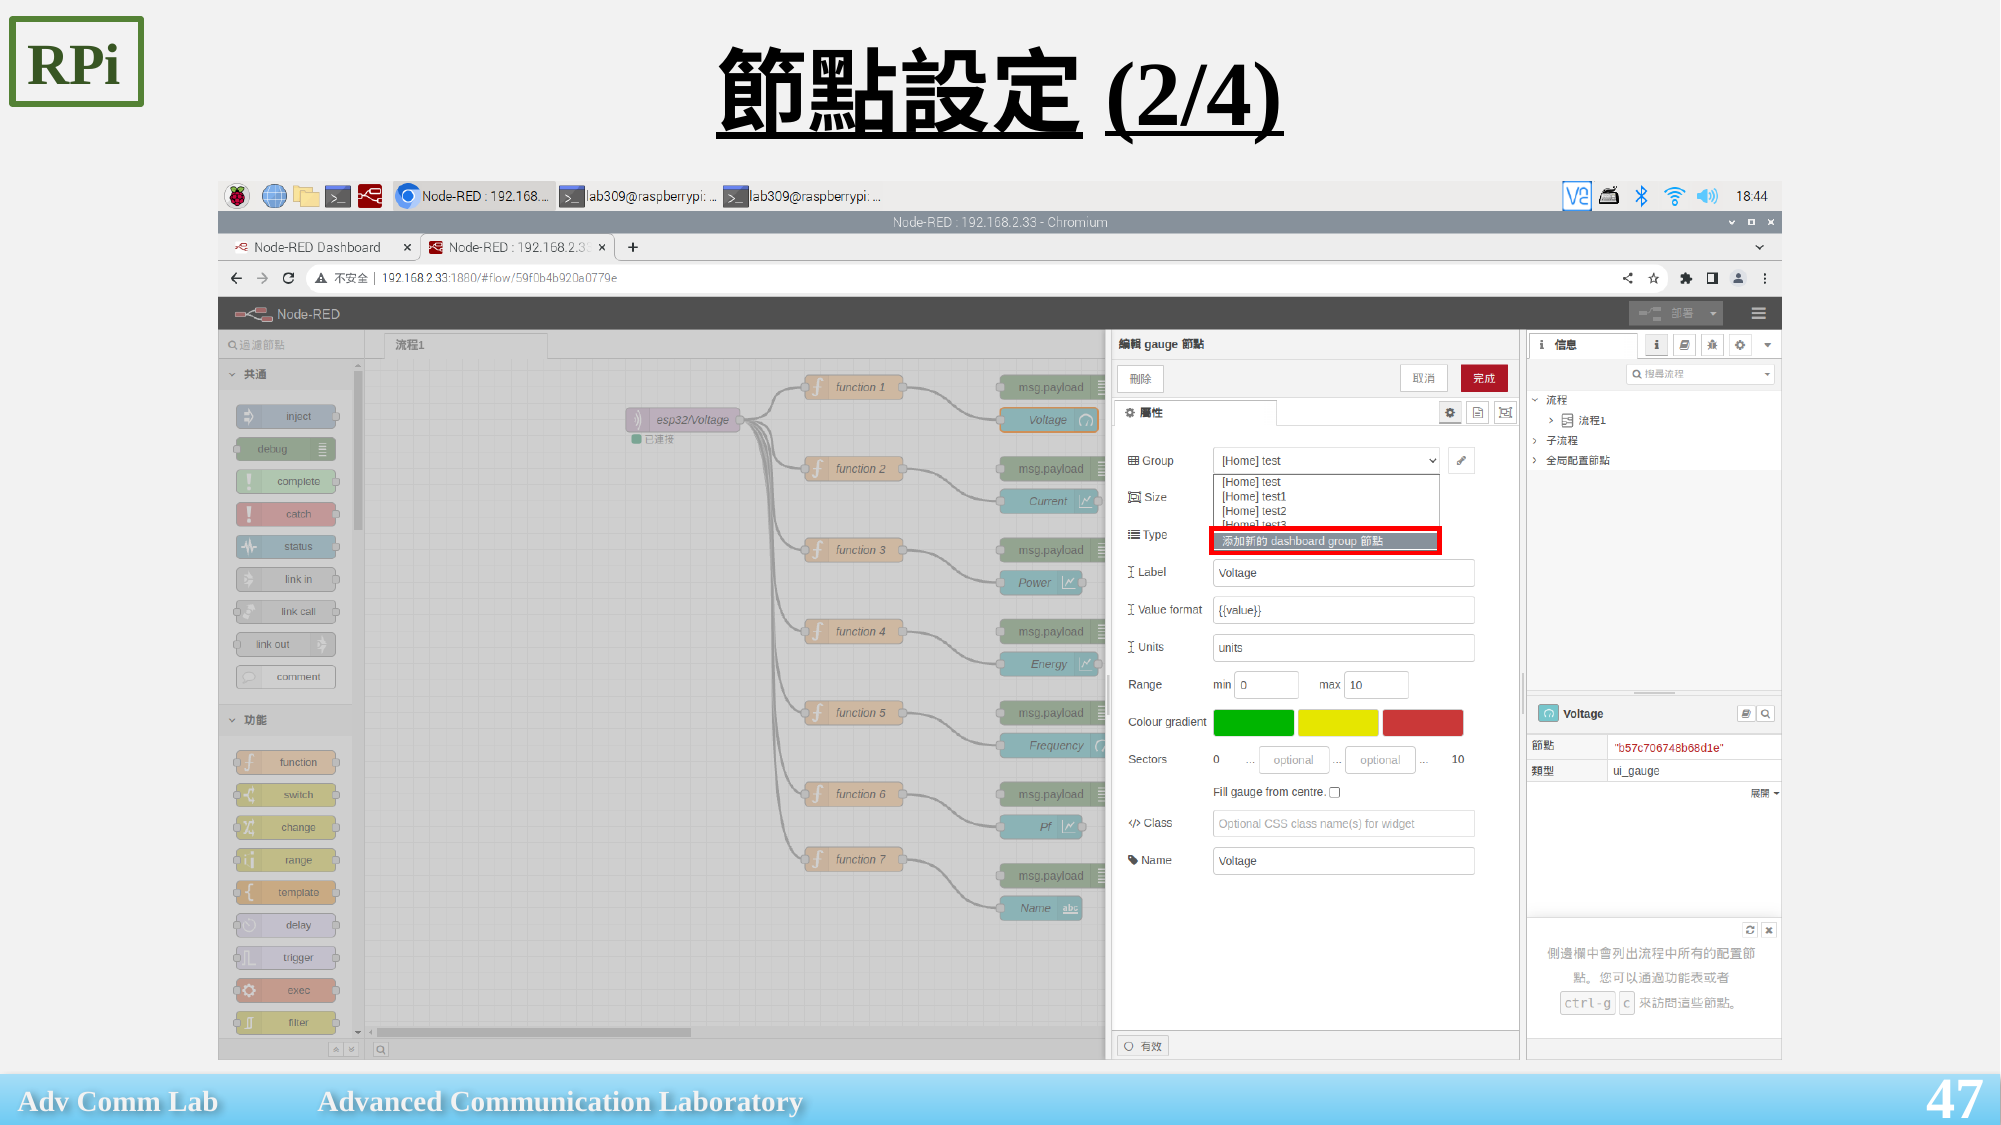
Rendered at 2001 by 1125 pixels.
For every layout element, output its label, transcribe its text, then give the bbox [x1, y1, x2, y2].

picture [218, 181, 1782, 1060]
slide_number 47 [1550, 1065, 2000, 1125]
text_box RPi [12, 19, 141, 104]
title 節點設定(2/4) [137, 0, 1863, 205]
